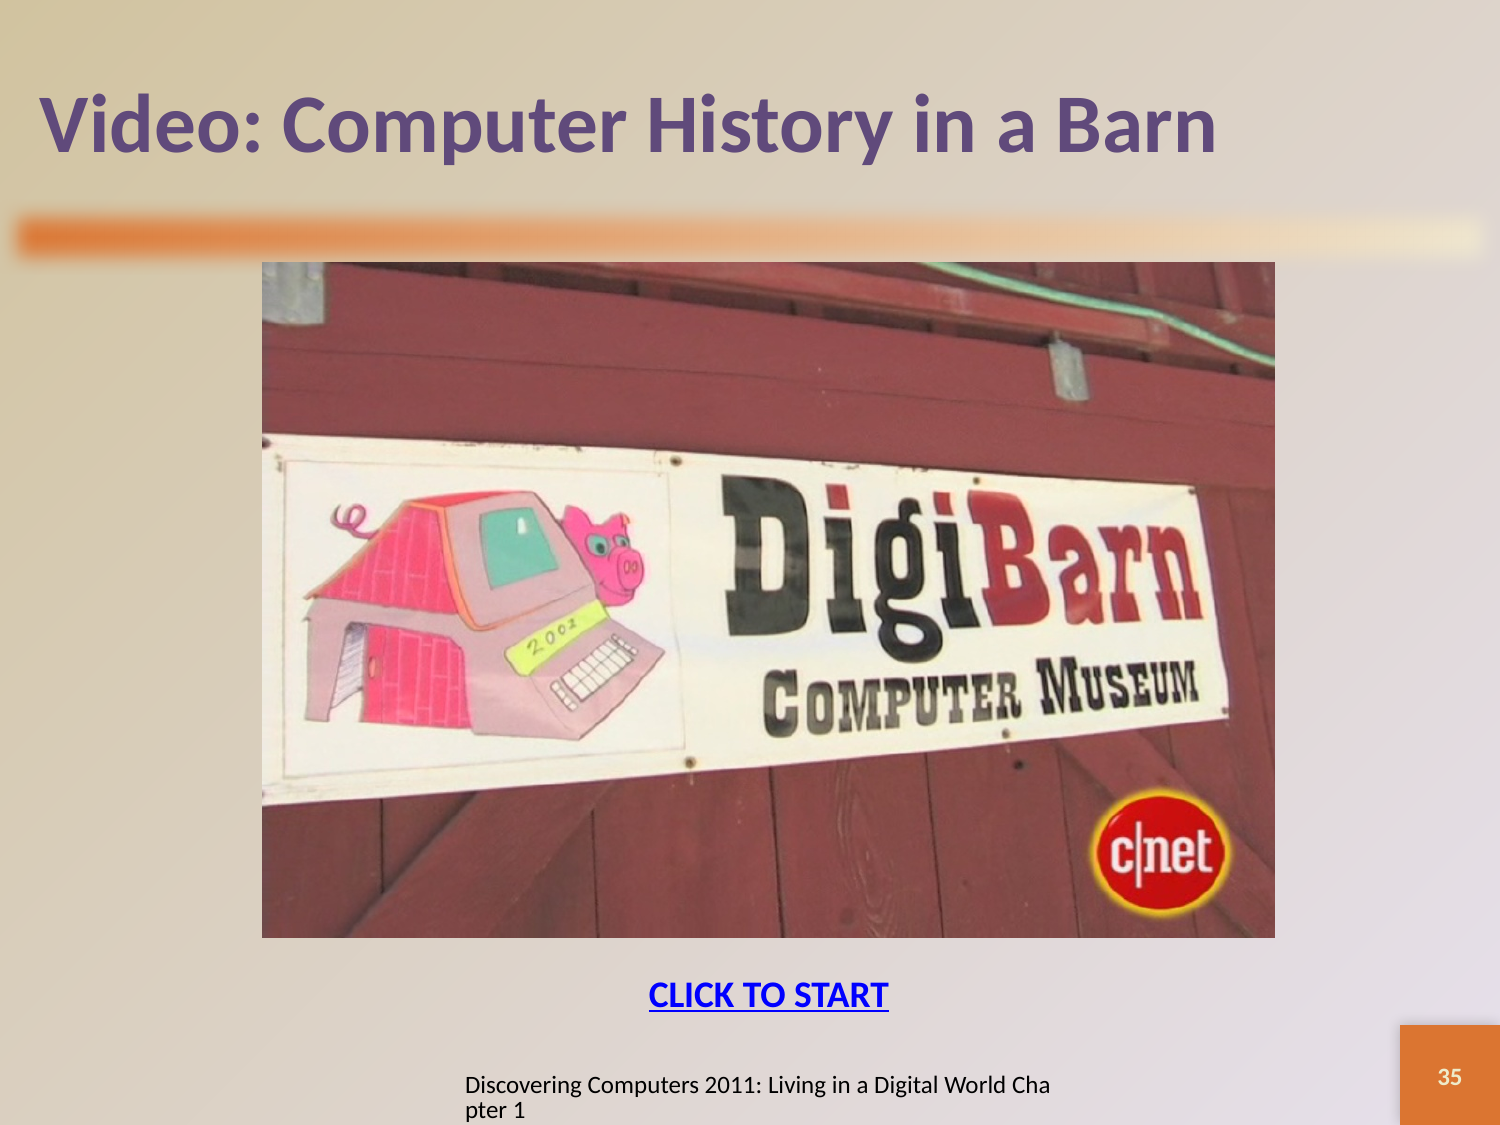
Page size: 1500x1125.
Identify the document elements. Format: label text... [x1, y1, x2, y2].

slide_number 35 [1400, 1025, 1500, 1125]
title Video: Computer History in a Barn [24, 24, 1475, 213]
footer Discovering Computers 2011: Living in a Digital World Chapter 1 [450, 1042, 1075, 1125]
text_box CLICK TO START [262, 962, 1275, 1023]
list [262, 262, 1276, 938]
